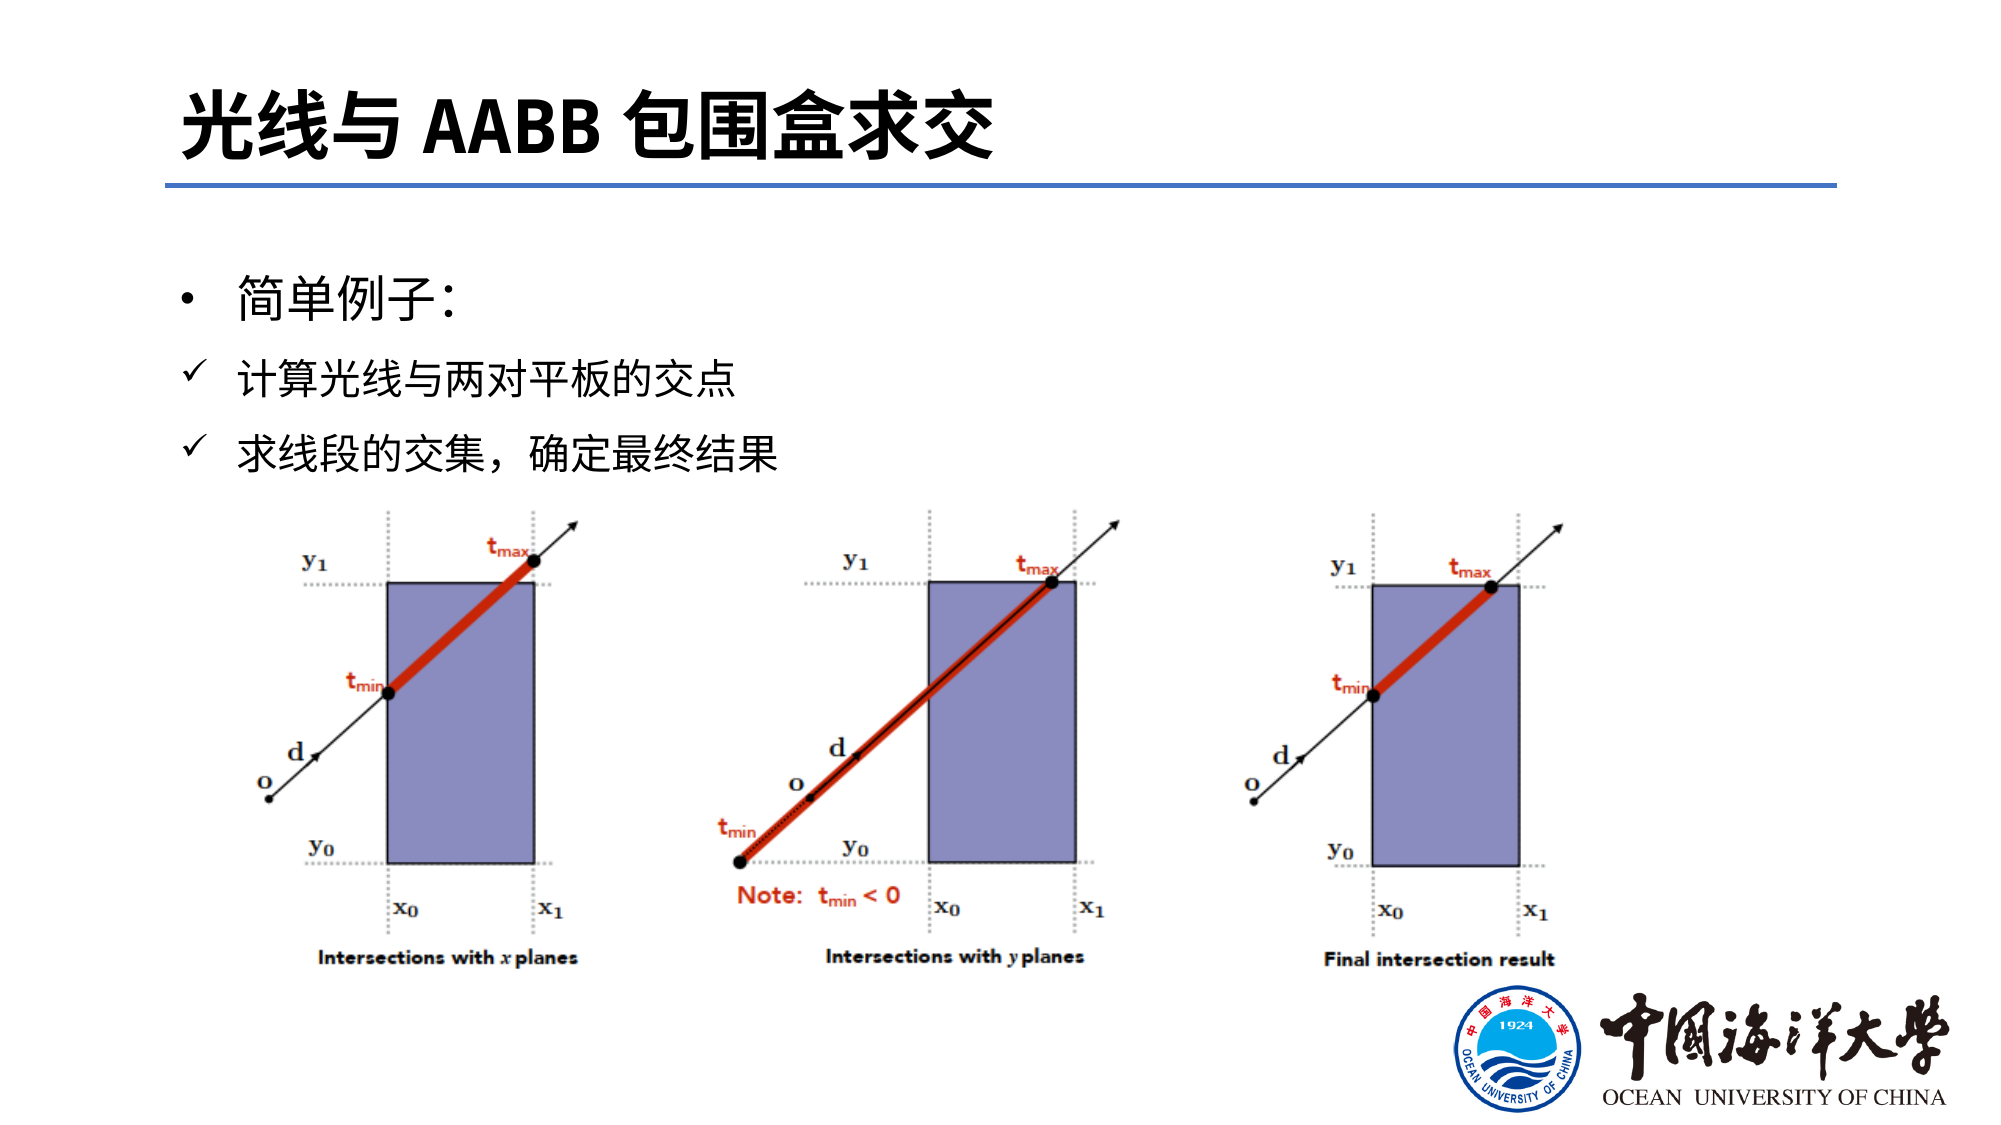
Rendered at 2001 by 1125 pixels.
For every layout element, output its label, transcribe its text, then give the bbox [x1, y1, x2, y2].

text_box 简单例子： 计算光线与两对平板的交点 求线段的交集，确定最终结果 [165, 230, 1837, 486]
picture [1231, 487, 2000, 1125]
picture [254, 496, 597, 980]
picture [712, 506, 1140, 982]
text_box 光线与AABB包围盒求交 [165, 71, 1458, 176]
